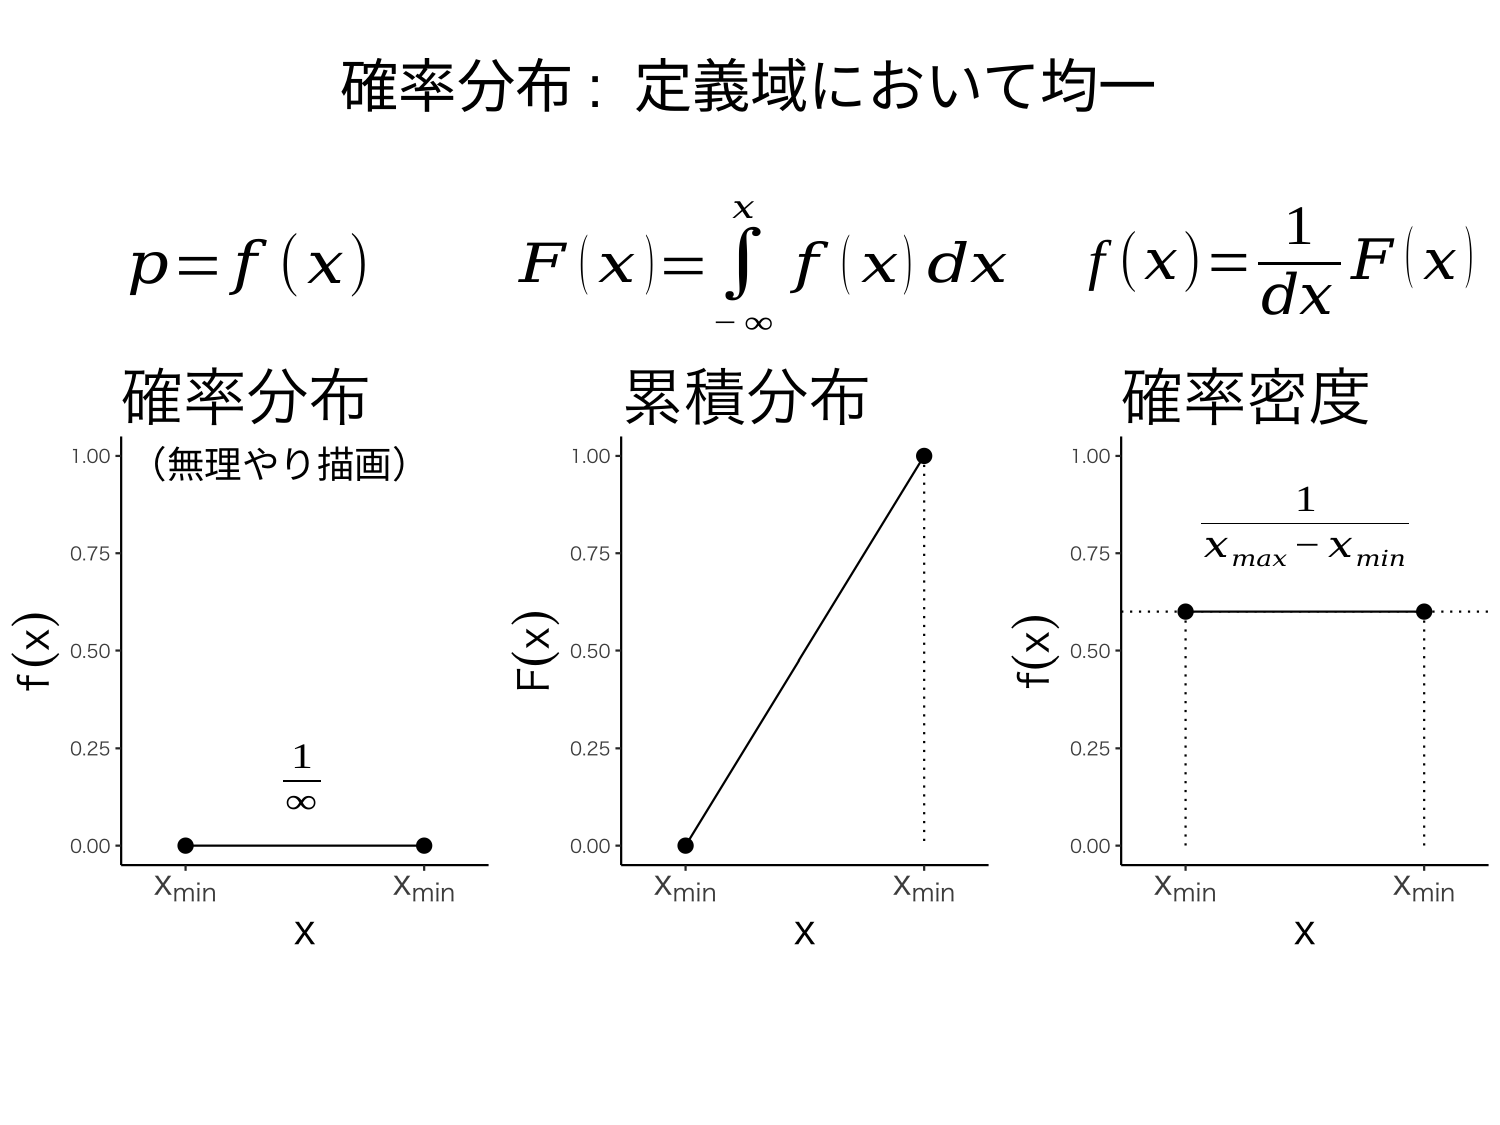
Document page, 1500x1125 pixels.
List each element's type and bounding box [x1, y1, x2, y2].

picture [0, 360, 1500, 961]
